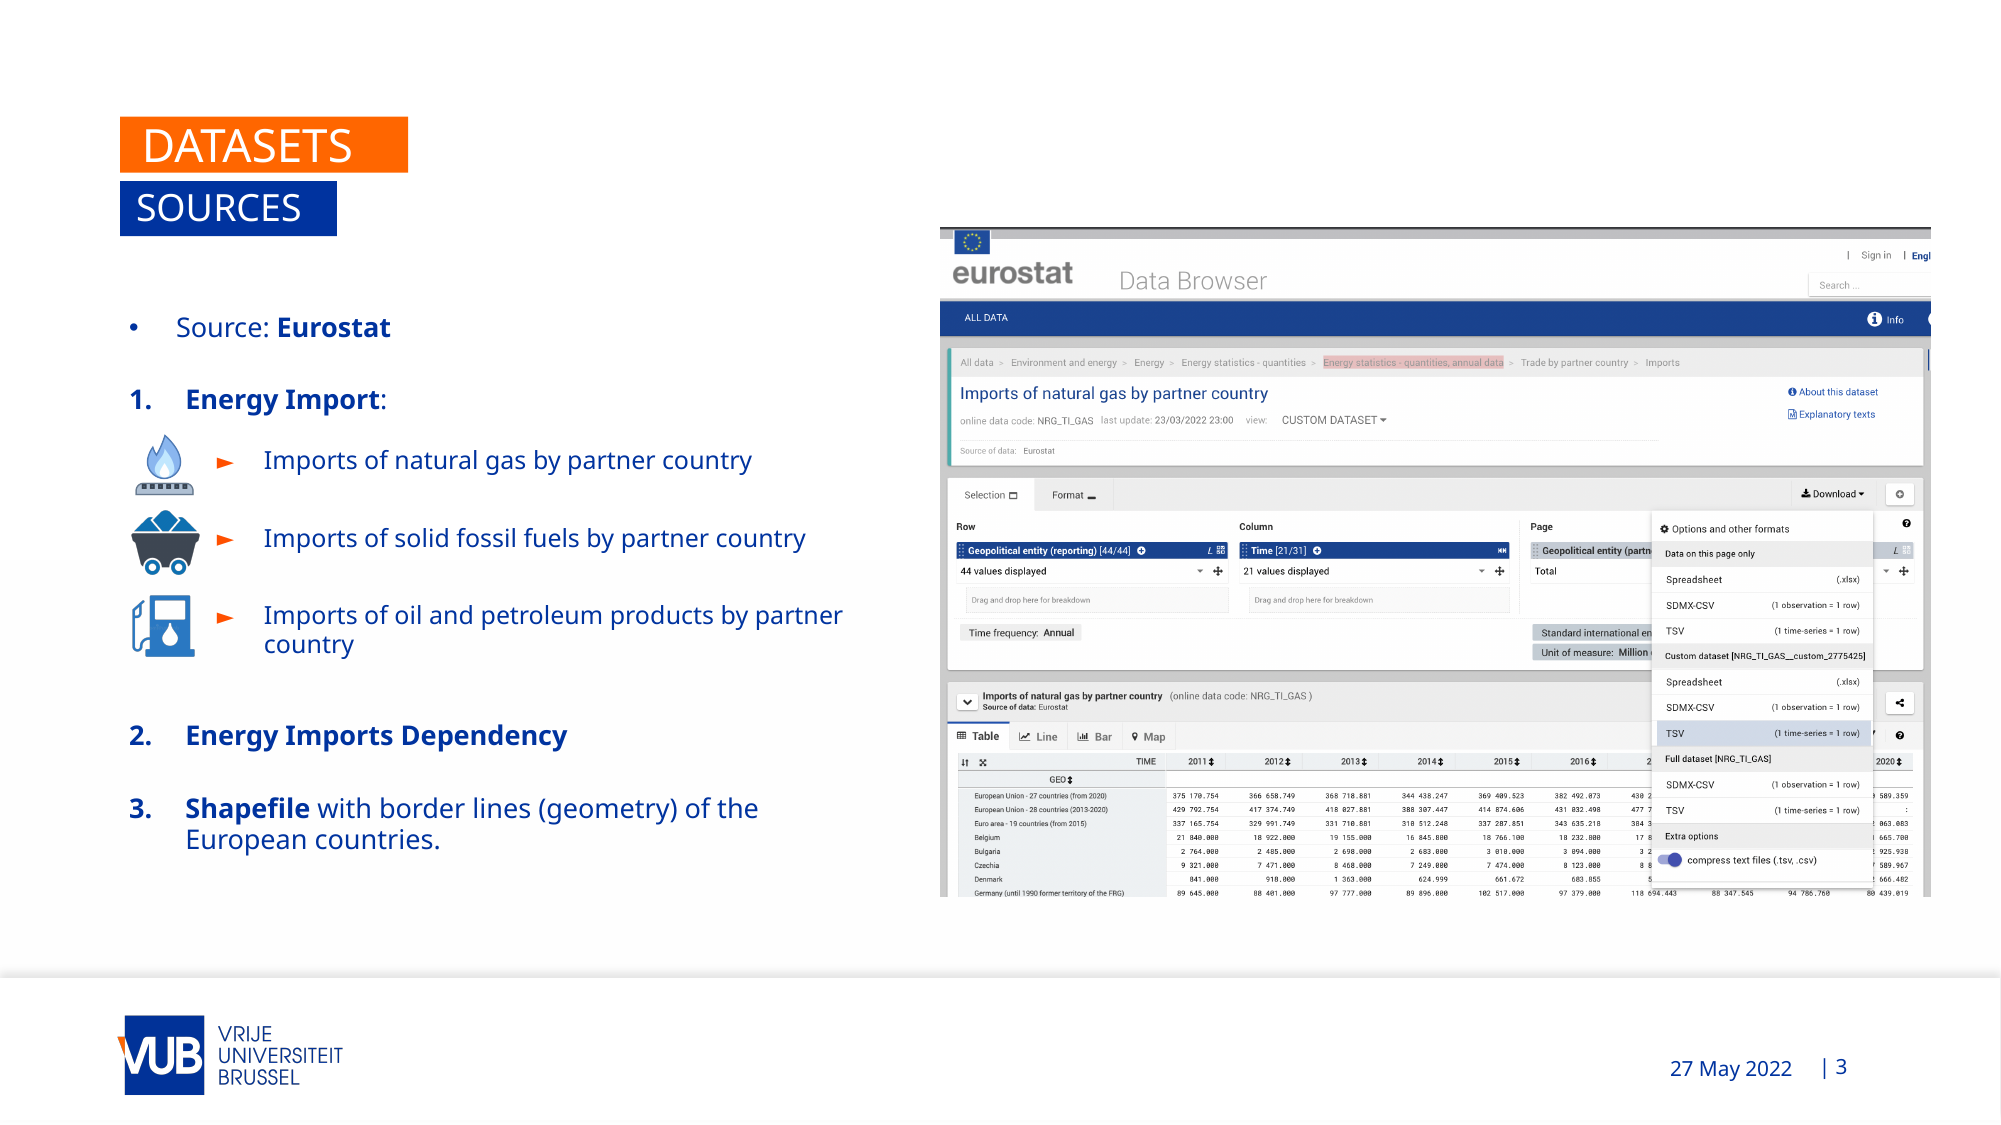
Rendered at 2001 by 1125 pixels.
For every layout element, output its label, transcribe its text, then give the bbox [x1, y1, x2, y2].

slide_number | 3 [1808, 1054, 1863, 1082]
text_box Source: Eurostat Energy Import: Imports of natural gas by partner country Imports of solid fossil fuels by partner country Imports of oil and petroleum products by partner country Energy Imports Dependency Shapefile with border lines (geometry) of the European countries. [114, 304, 881, 941]
title datasets [120, 116, 409, 173]
picture [108, 503, 223, 582]
picture [124, 587, 203, 665]
subtitle Sources [120, 181, 337, 237]
picture [110, 1000, 357, 1110]
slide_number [1412, 1054, 1808, 1082]
picture [939, 227, 1931, 897]
picture [133, 431, 196, 500]
